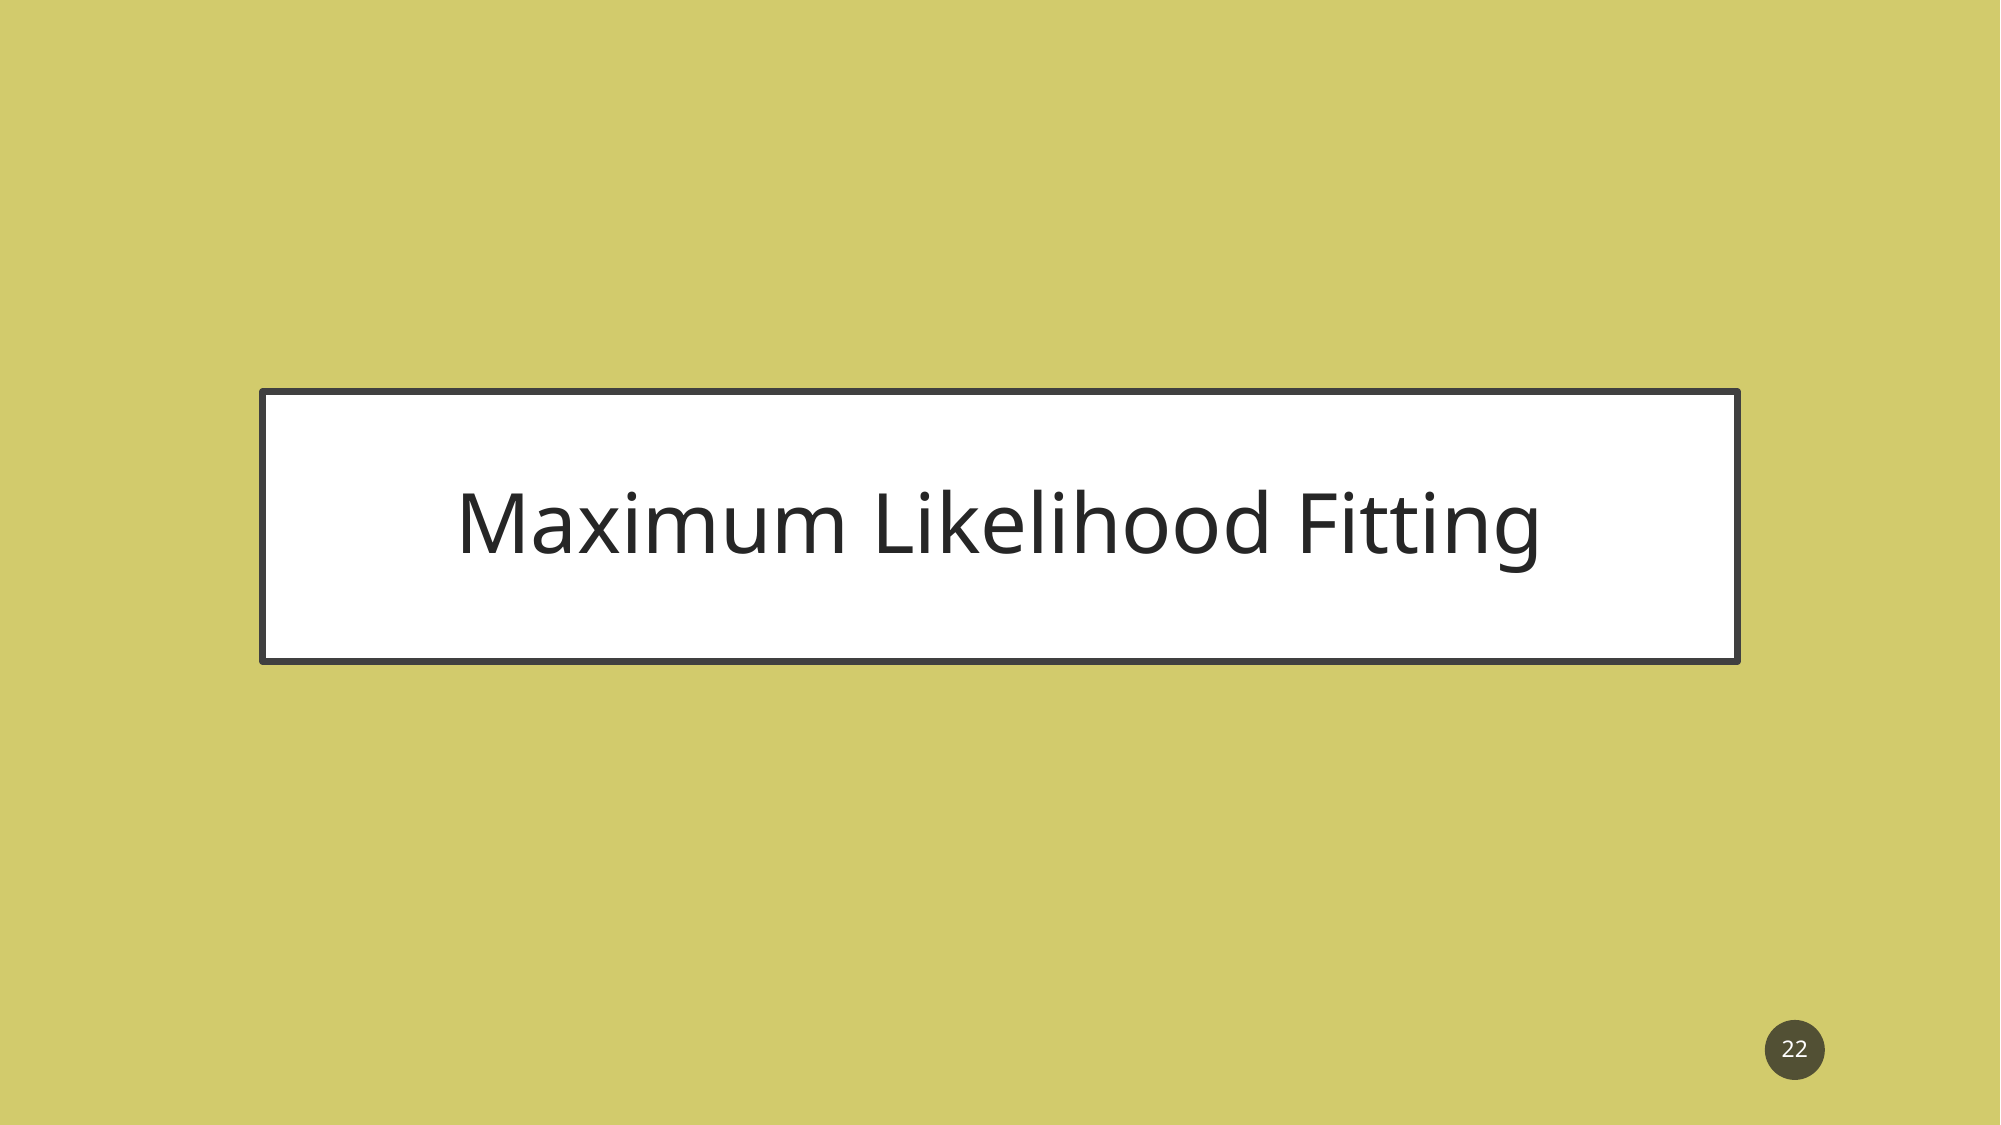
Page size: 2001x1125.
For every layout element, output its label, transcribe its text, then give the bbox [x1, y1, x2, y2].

slide_number 21 [1764, 1019, 1825, 1080]
title Maximum Likelihood Fitting [259, 388, 1741, 665]
